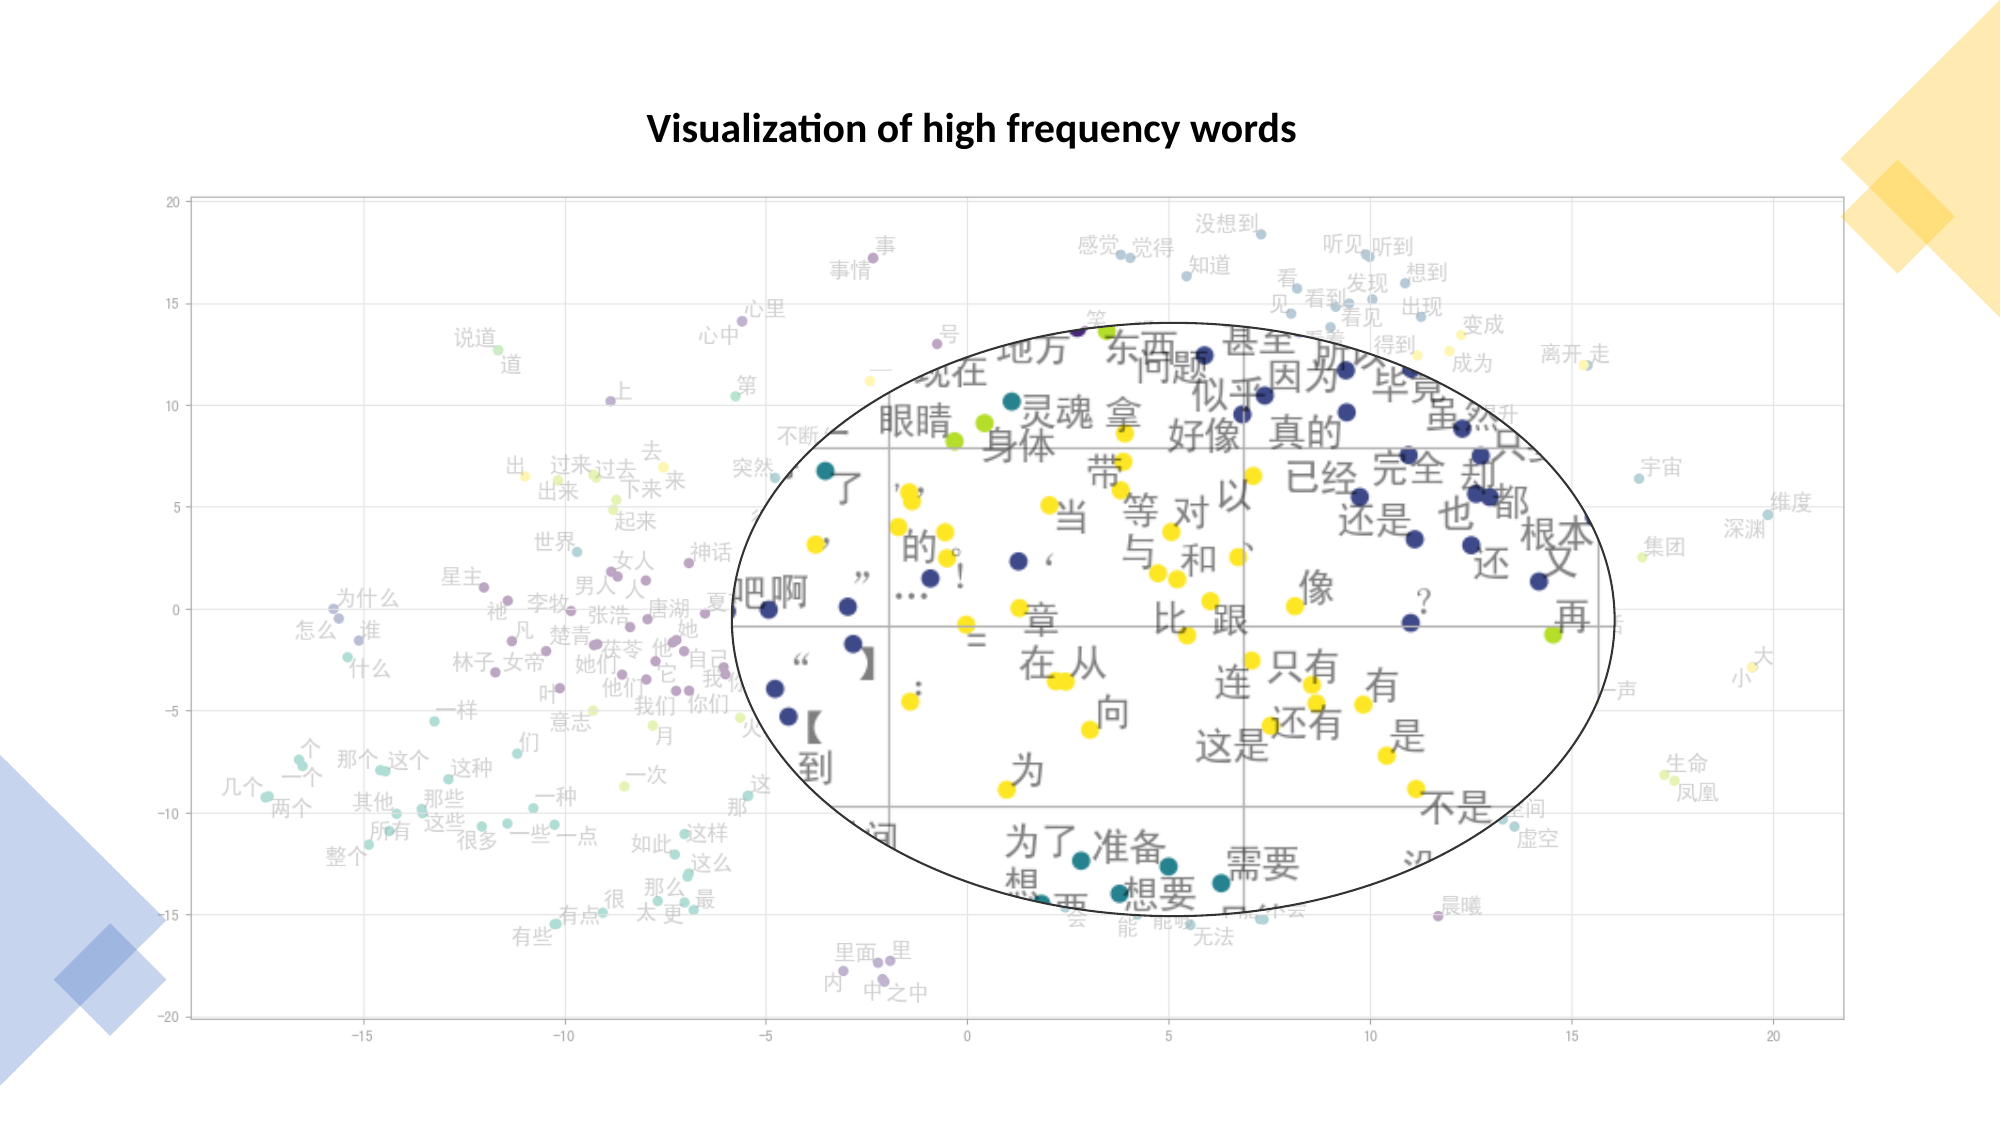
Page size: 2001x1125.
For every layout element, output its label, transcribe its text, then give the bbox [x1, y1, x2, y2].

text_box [0, 754, 167, 1086]
text_box Visualization of high frequency words [631, 93, 1632, 159]
picture [147, 186, 1853, 1053]
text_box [1840, 0, 2000, 318]
